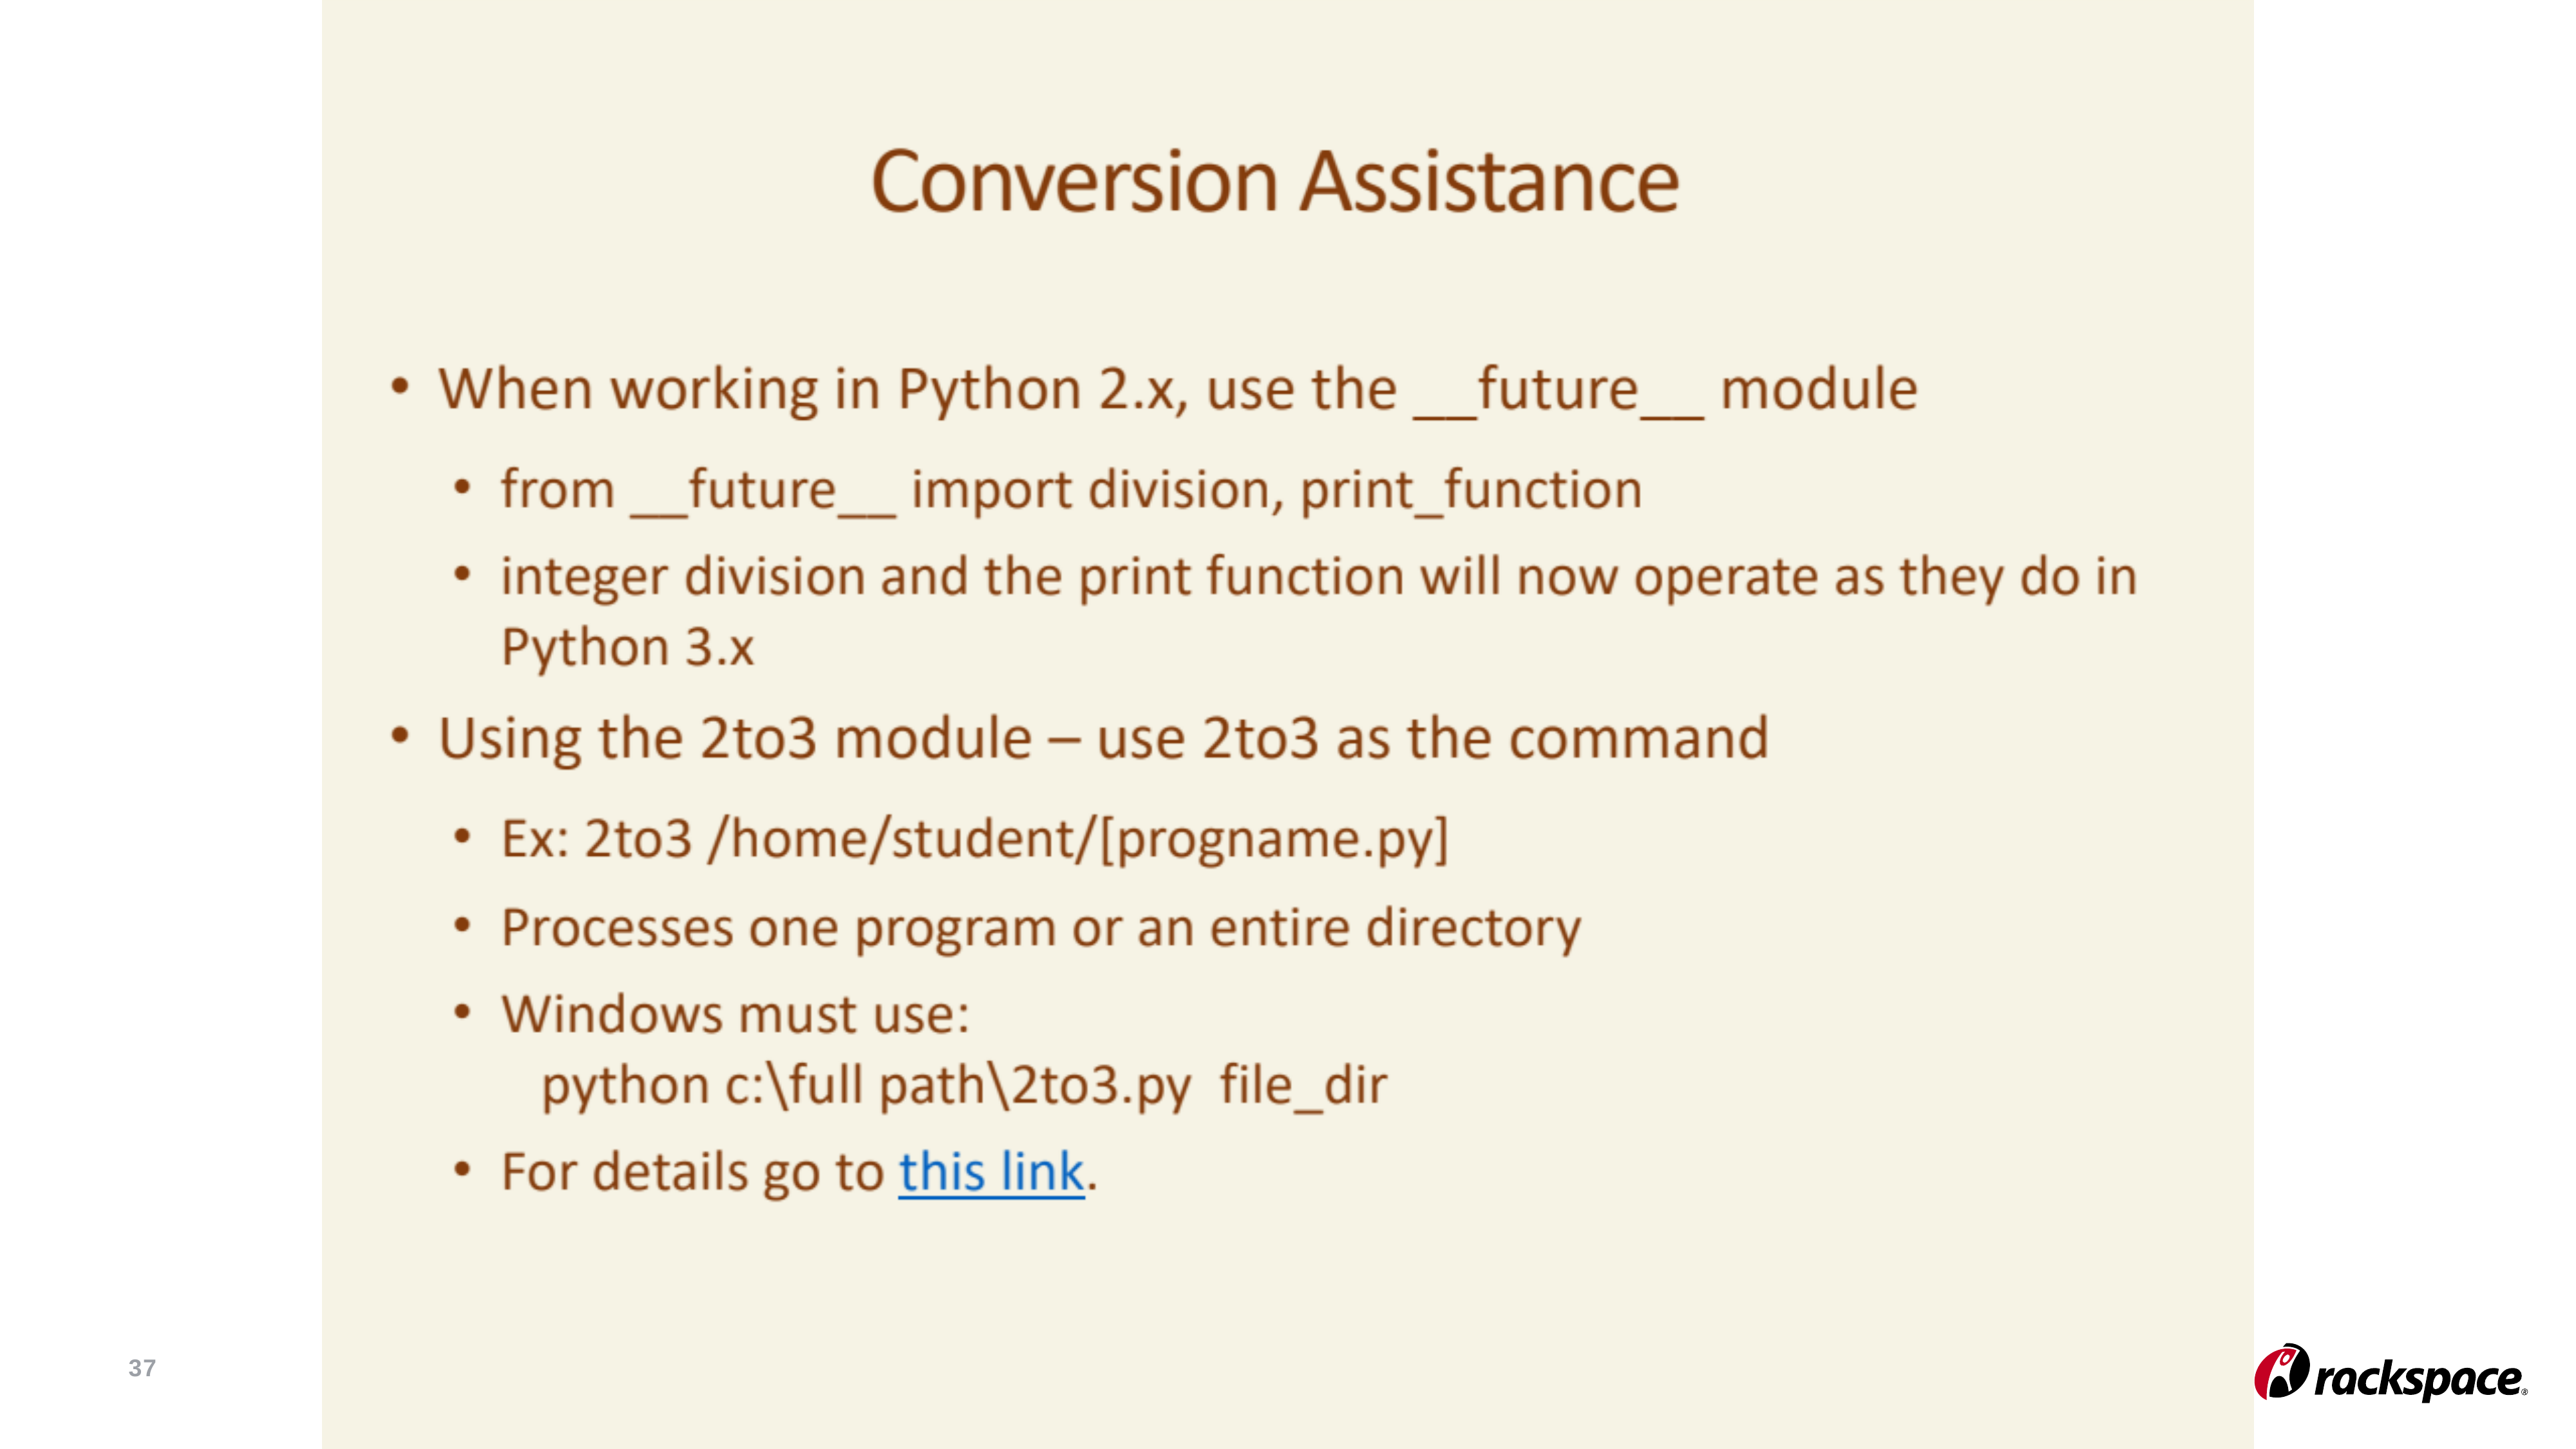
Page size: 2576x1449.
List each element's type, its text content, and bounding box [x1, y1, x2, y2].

slide_number 37 [128, 1351, 163, 1382]
picture [321, 0, 2255, 1449]
